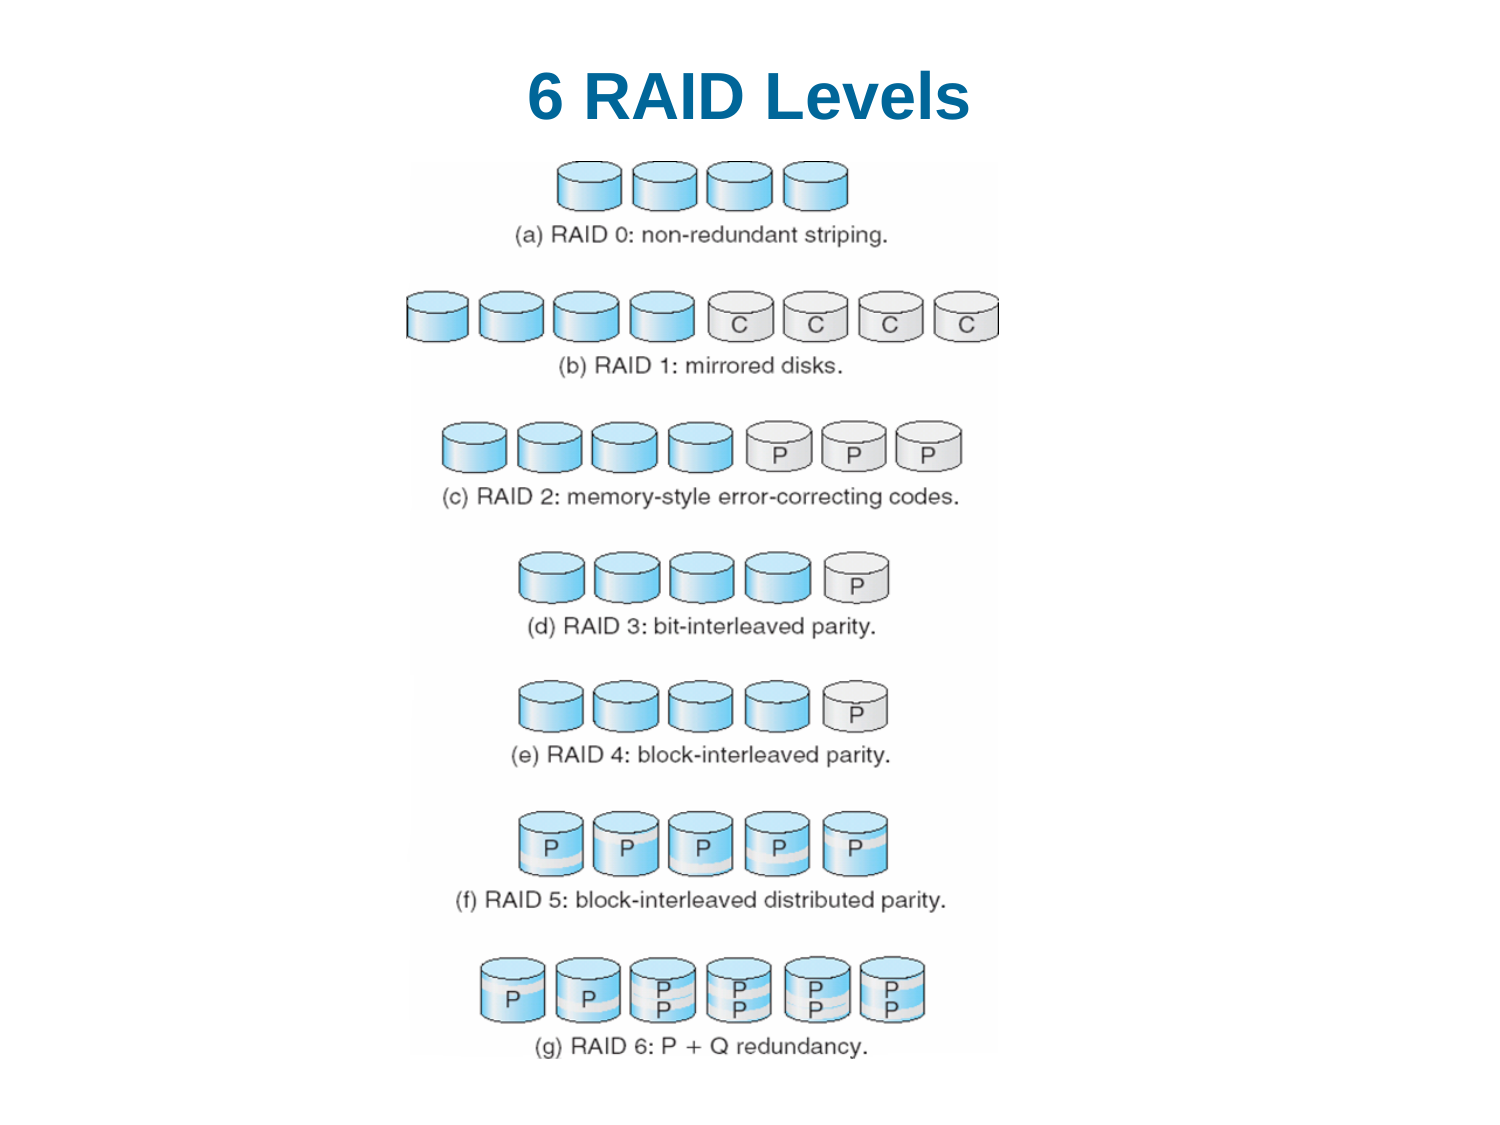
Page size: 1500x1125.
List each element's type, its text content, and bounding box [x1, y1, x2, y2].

picture [405, 160, 999, 1060]
title 6 RAID Levels [74, 45, 1426, 141]
